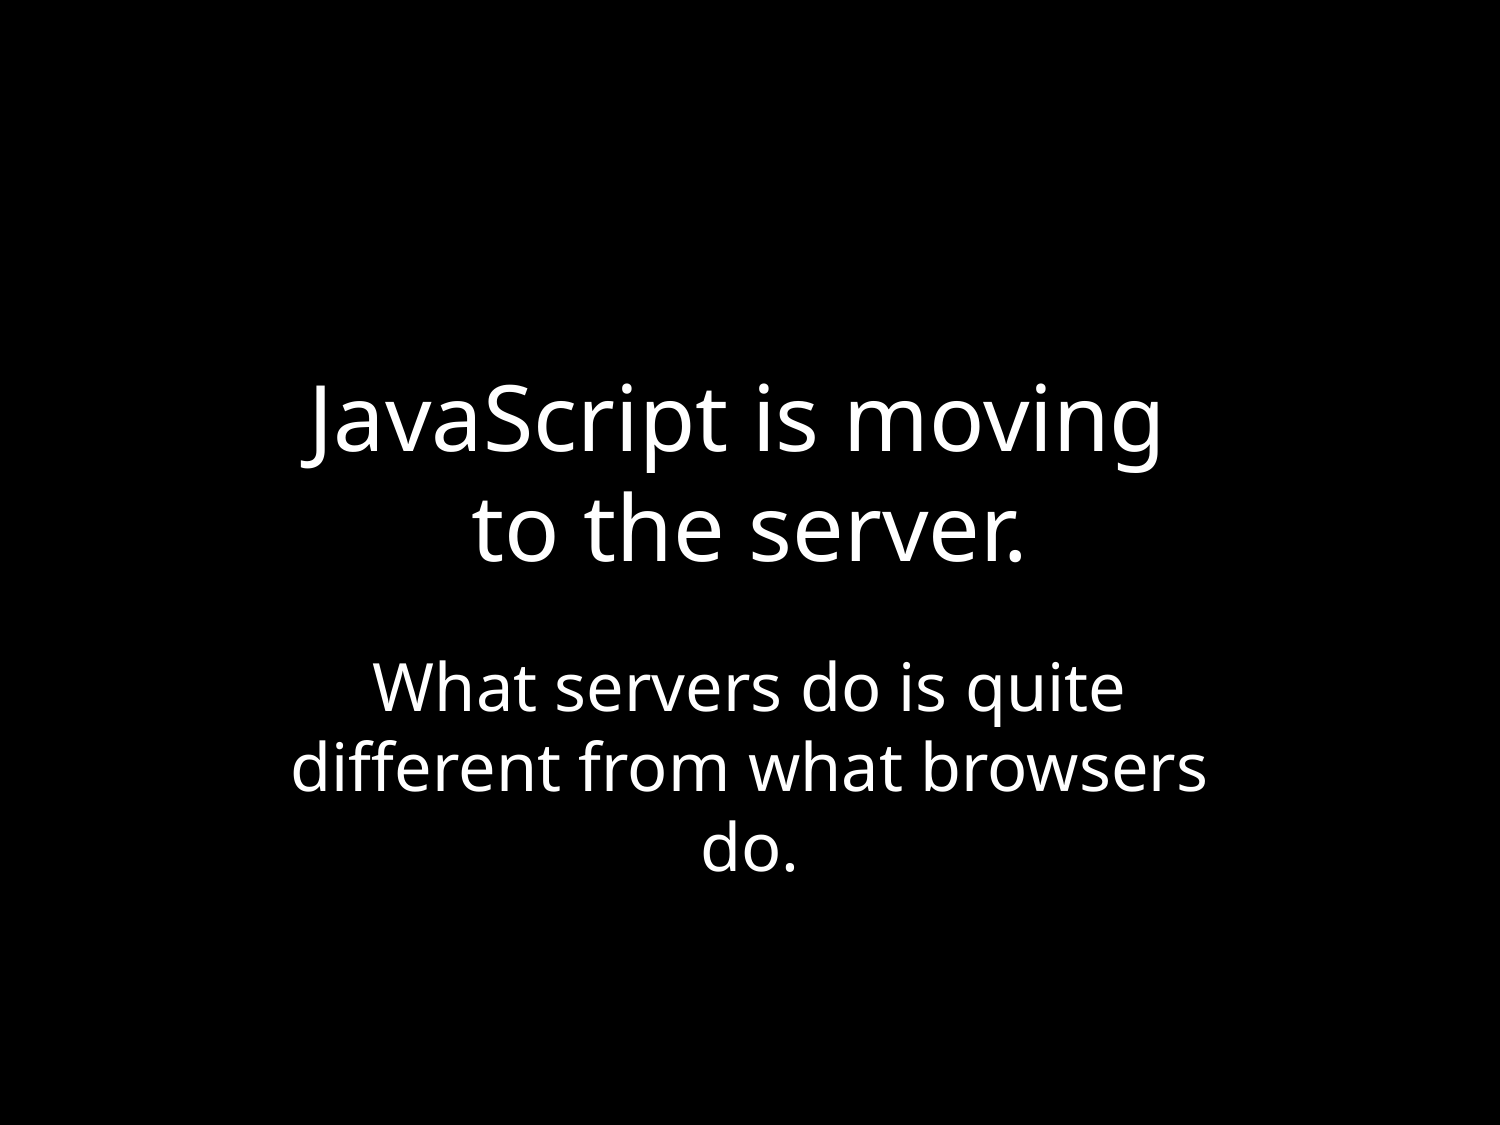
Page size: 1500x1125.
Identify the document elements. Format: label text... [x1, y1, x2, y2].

subtitle What servers do is quite different from what browsers do. [224, 637, 1276, 926]
title JavaScript is moving to the server. [112, 349, 1388, 591]
